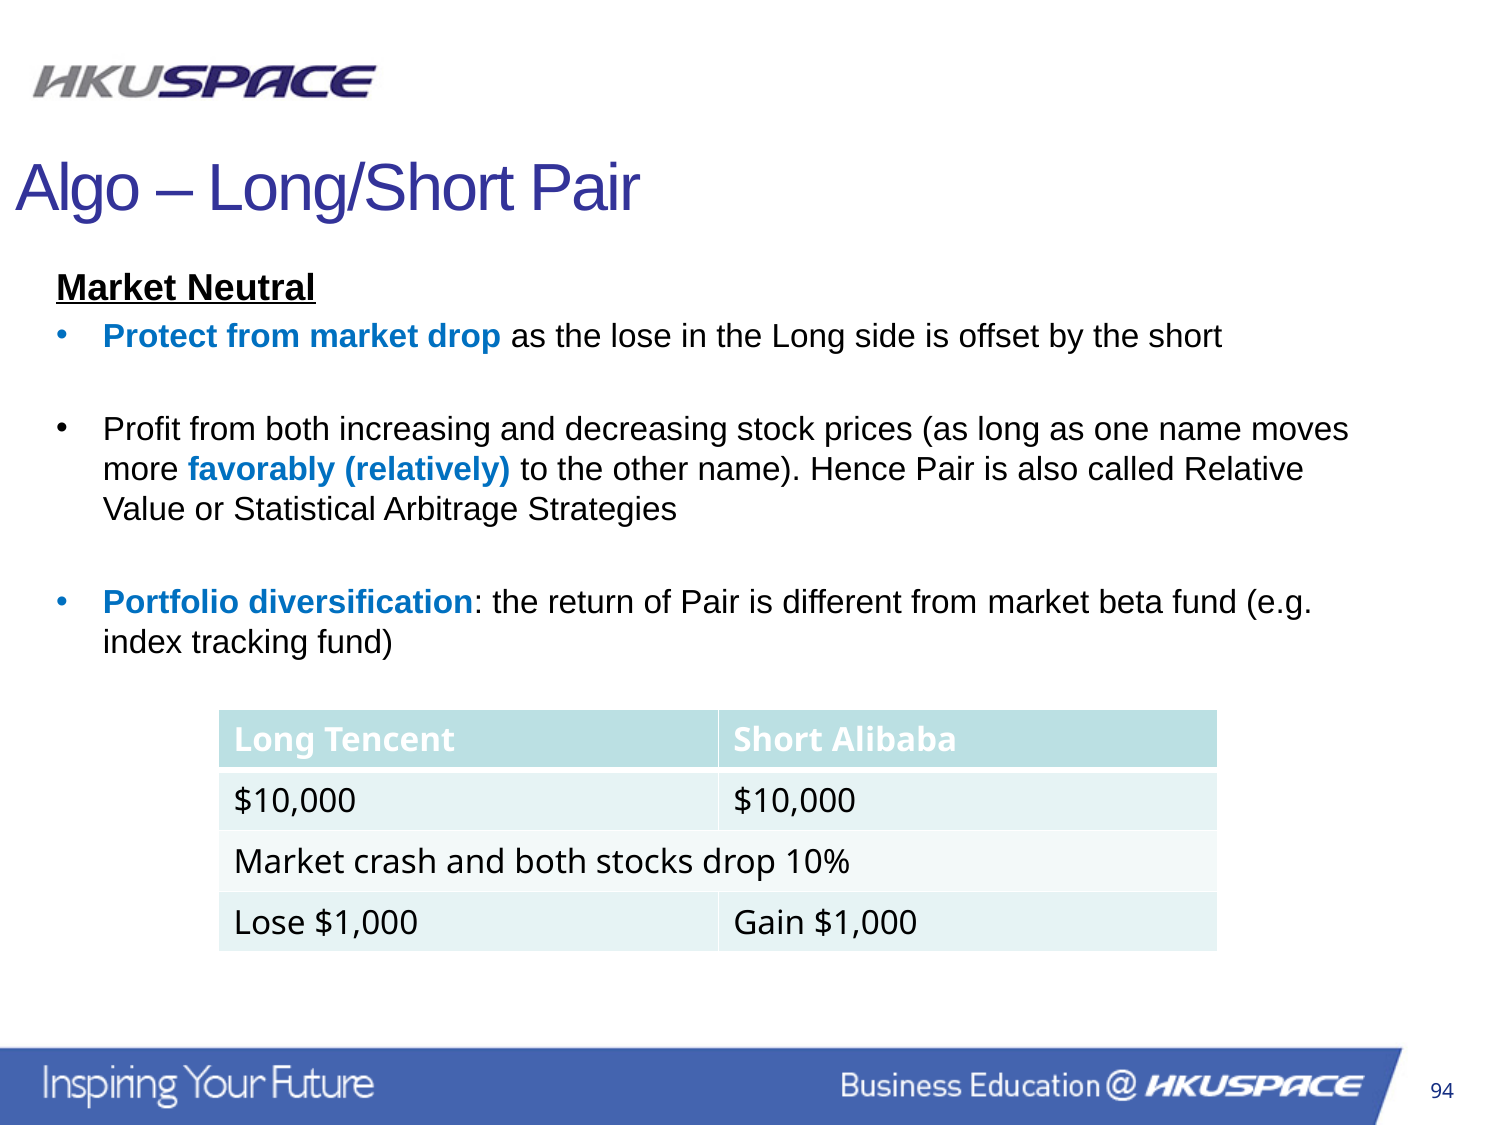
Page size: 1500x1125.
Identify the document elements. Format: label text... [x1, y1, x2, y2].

table_cell Market crash and both stocks drop 10% [219, 831, 1217, 891]
table_cell $10,000 [719, 773, 1217, 830]
table_header Short Alibaba [719, 710, 1217, 767]
slide_number 94 [1415, 1070, 1499, 1125]
picture [0, 0, 1500, 1125]
table_cell Gain $1,000 [719, 892, 1217, 951]
table_cell $10,000 [219, 773, 718, 830]
table_header Long Tencent [219, 710, 718, 767]
text_box Market Neutral Protect from market drop as the lose in the Long side is offset by the short Profit from both increasing and decreasing stock prices (as long as one name moves more favorably (relatively) to the other name). Hence Pair is also called Relative Value or Statistical Arbitrage Strategies Portfolio diversification: the return of Pair is different from market beta fund (e.g. index tracking fund) [41, 255, 1412, 681]
table_cell Lose $1,000 [219, 892, 718, 951]
text_box Algo – Long/Short Pair [0, 101, 1325, 266]
